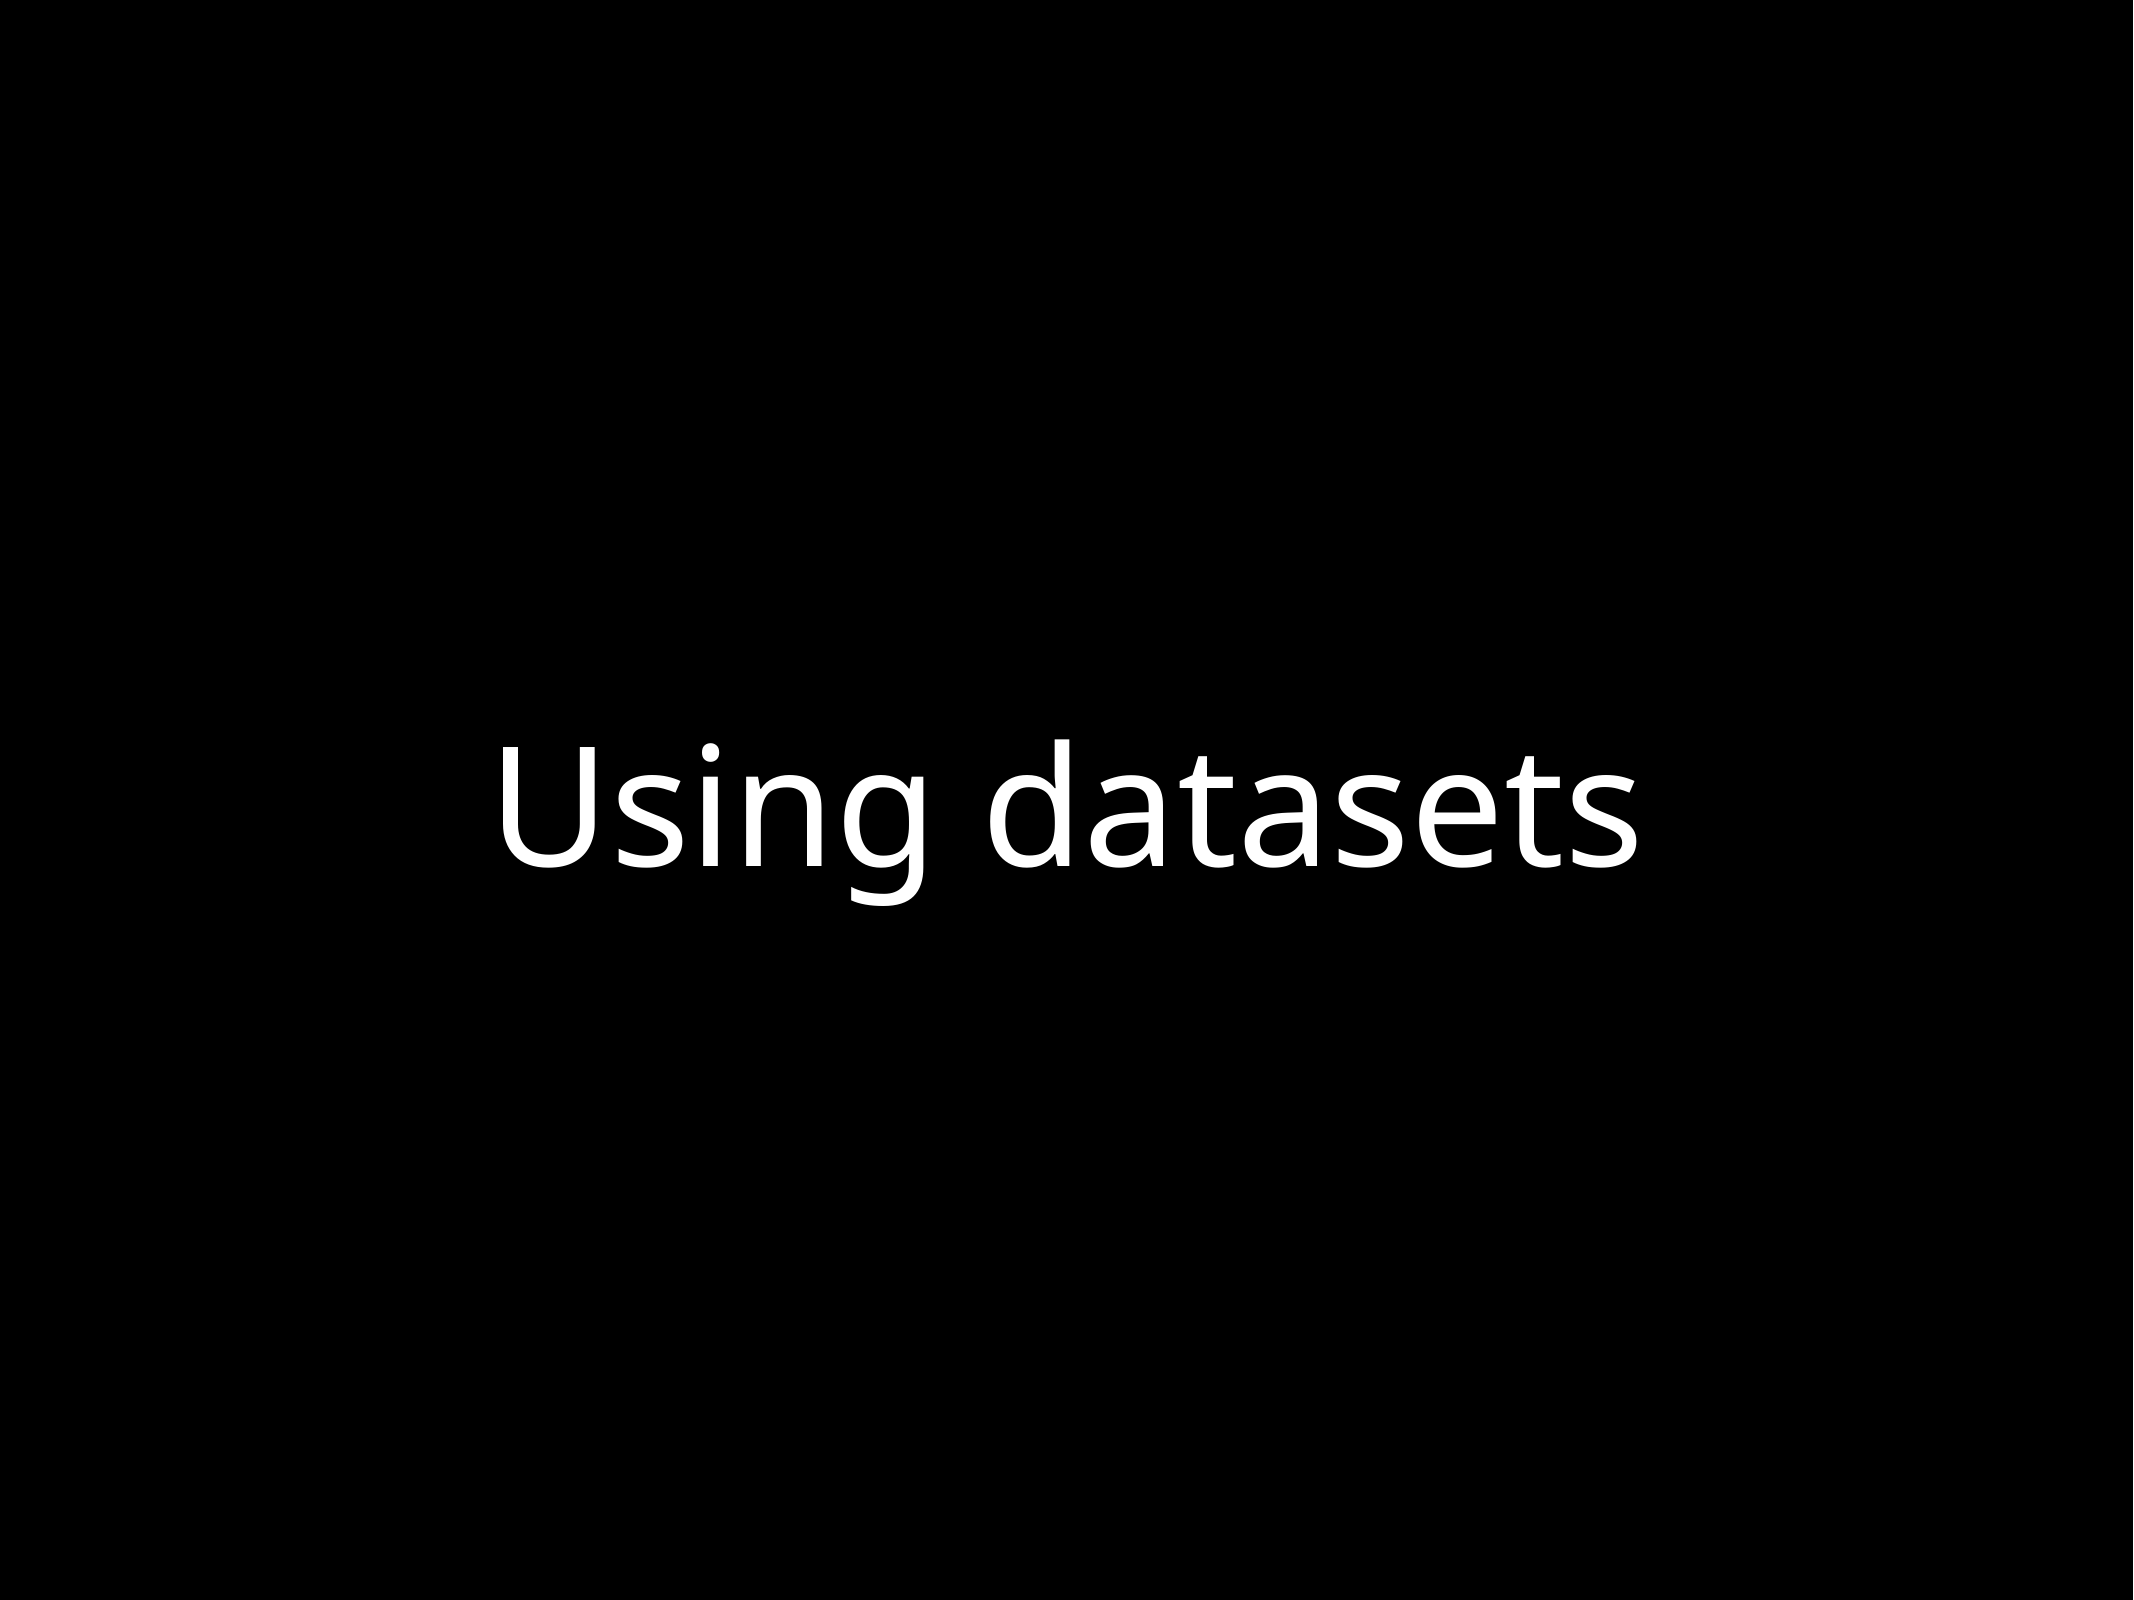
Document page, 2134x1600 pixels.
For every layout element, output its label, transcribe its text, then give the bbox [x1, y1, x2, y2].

title Using datasets [207, 528, 1926, 1072]
